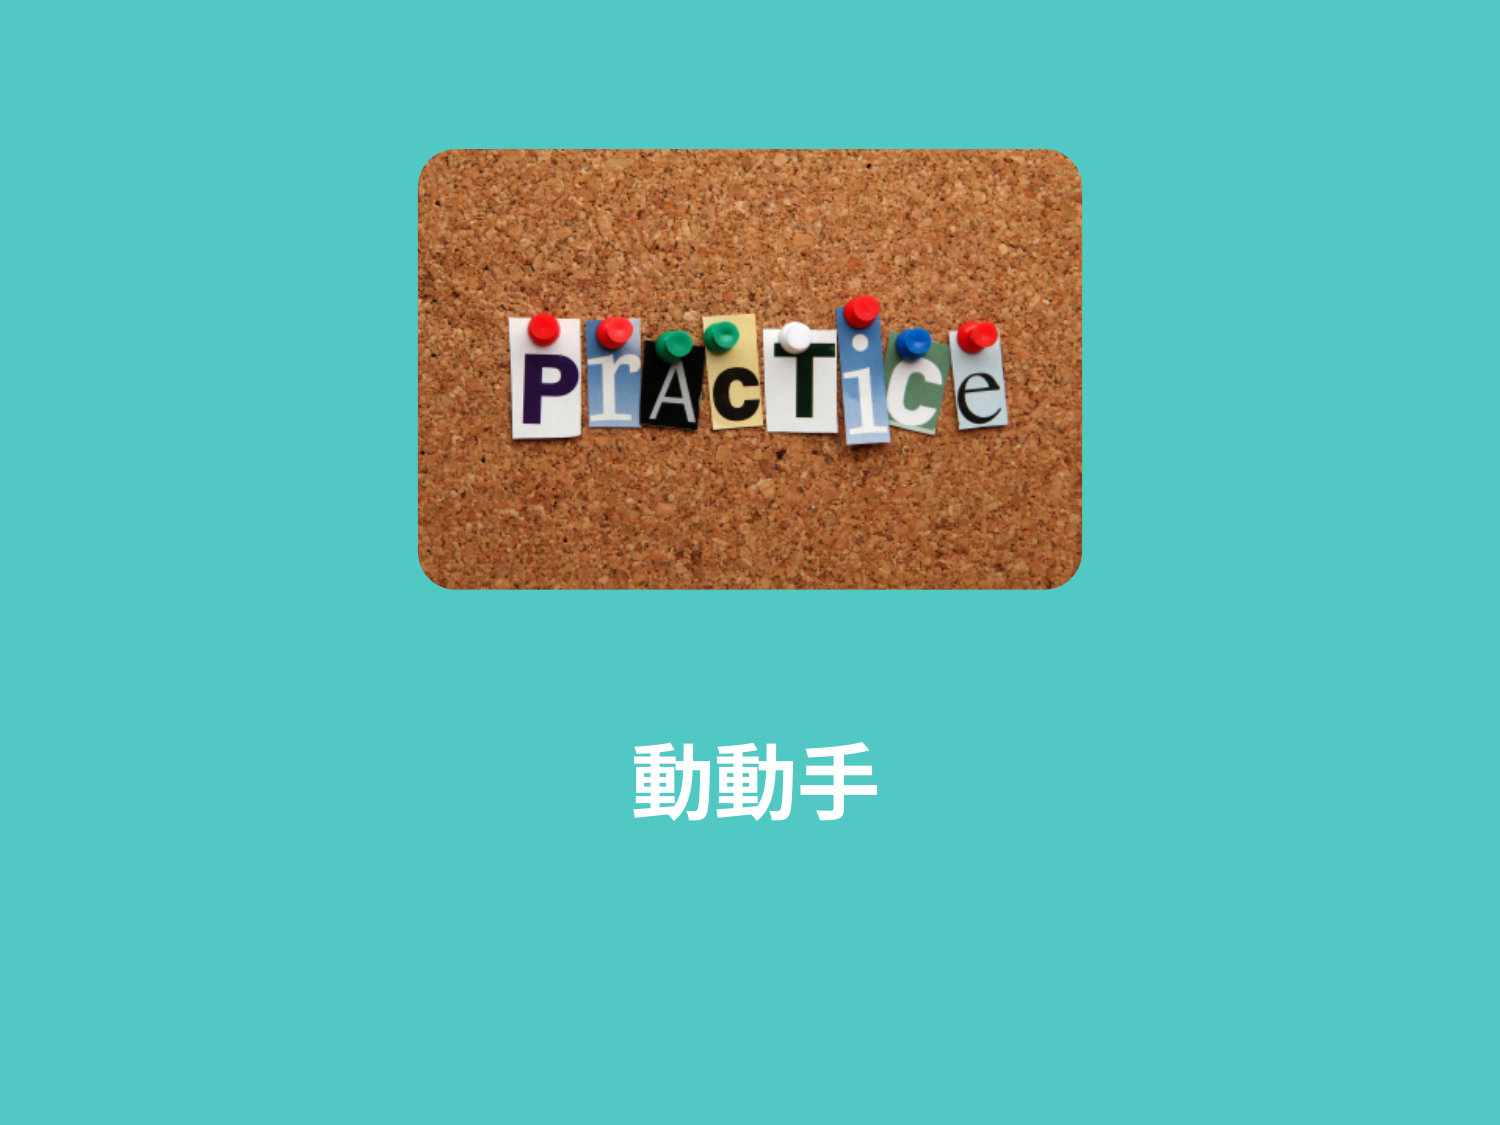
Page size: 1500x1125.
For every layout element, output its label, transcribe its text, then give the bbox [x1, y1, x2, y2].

picture [417, 149, 1083, 590]
title 動動手 [118, 722, 1394, 947]
